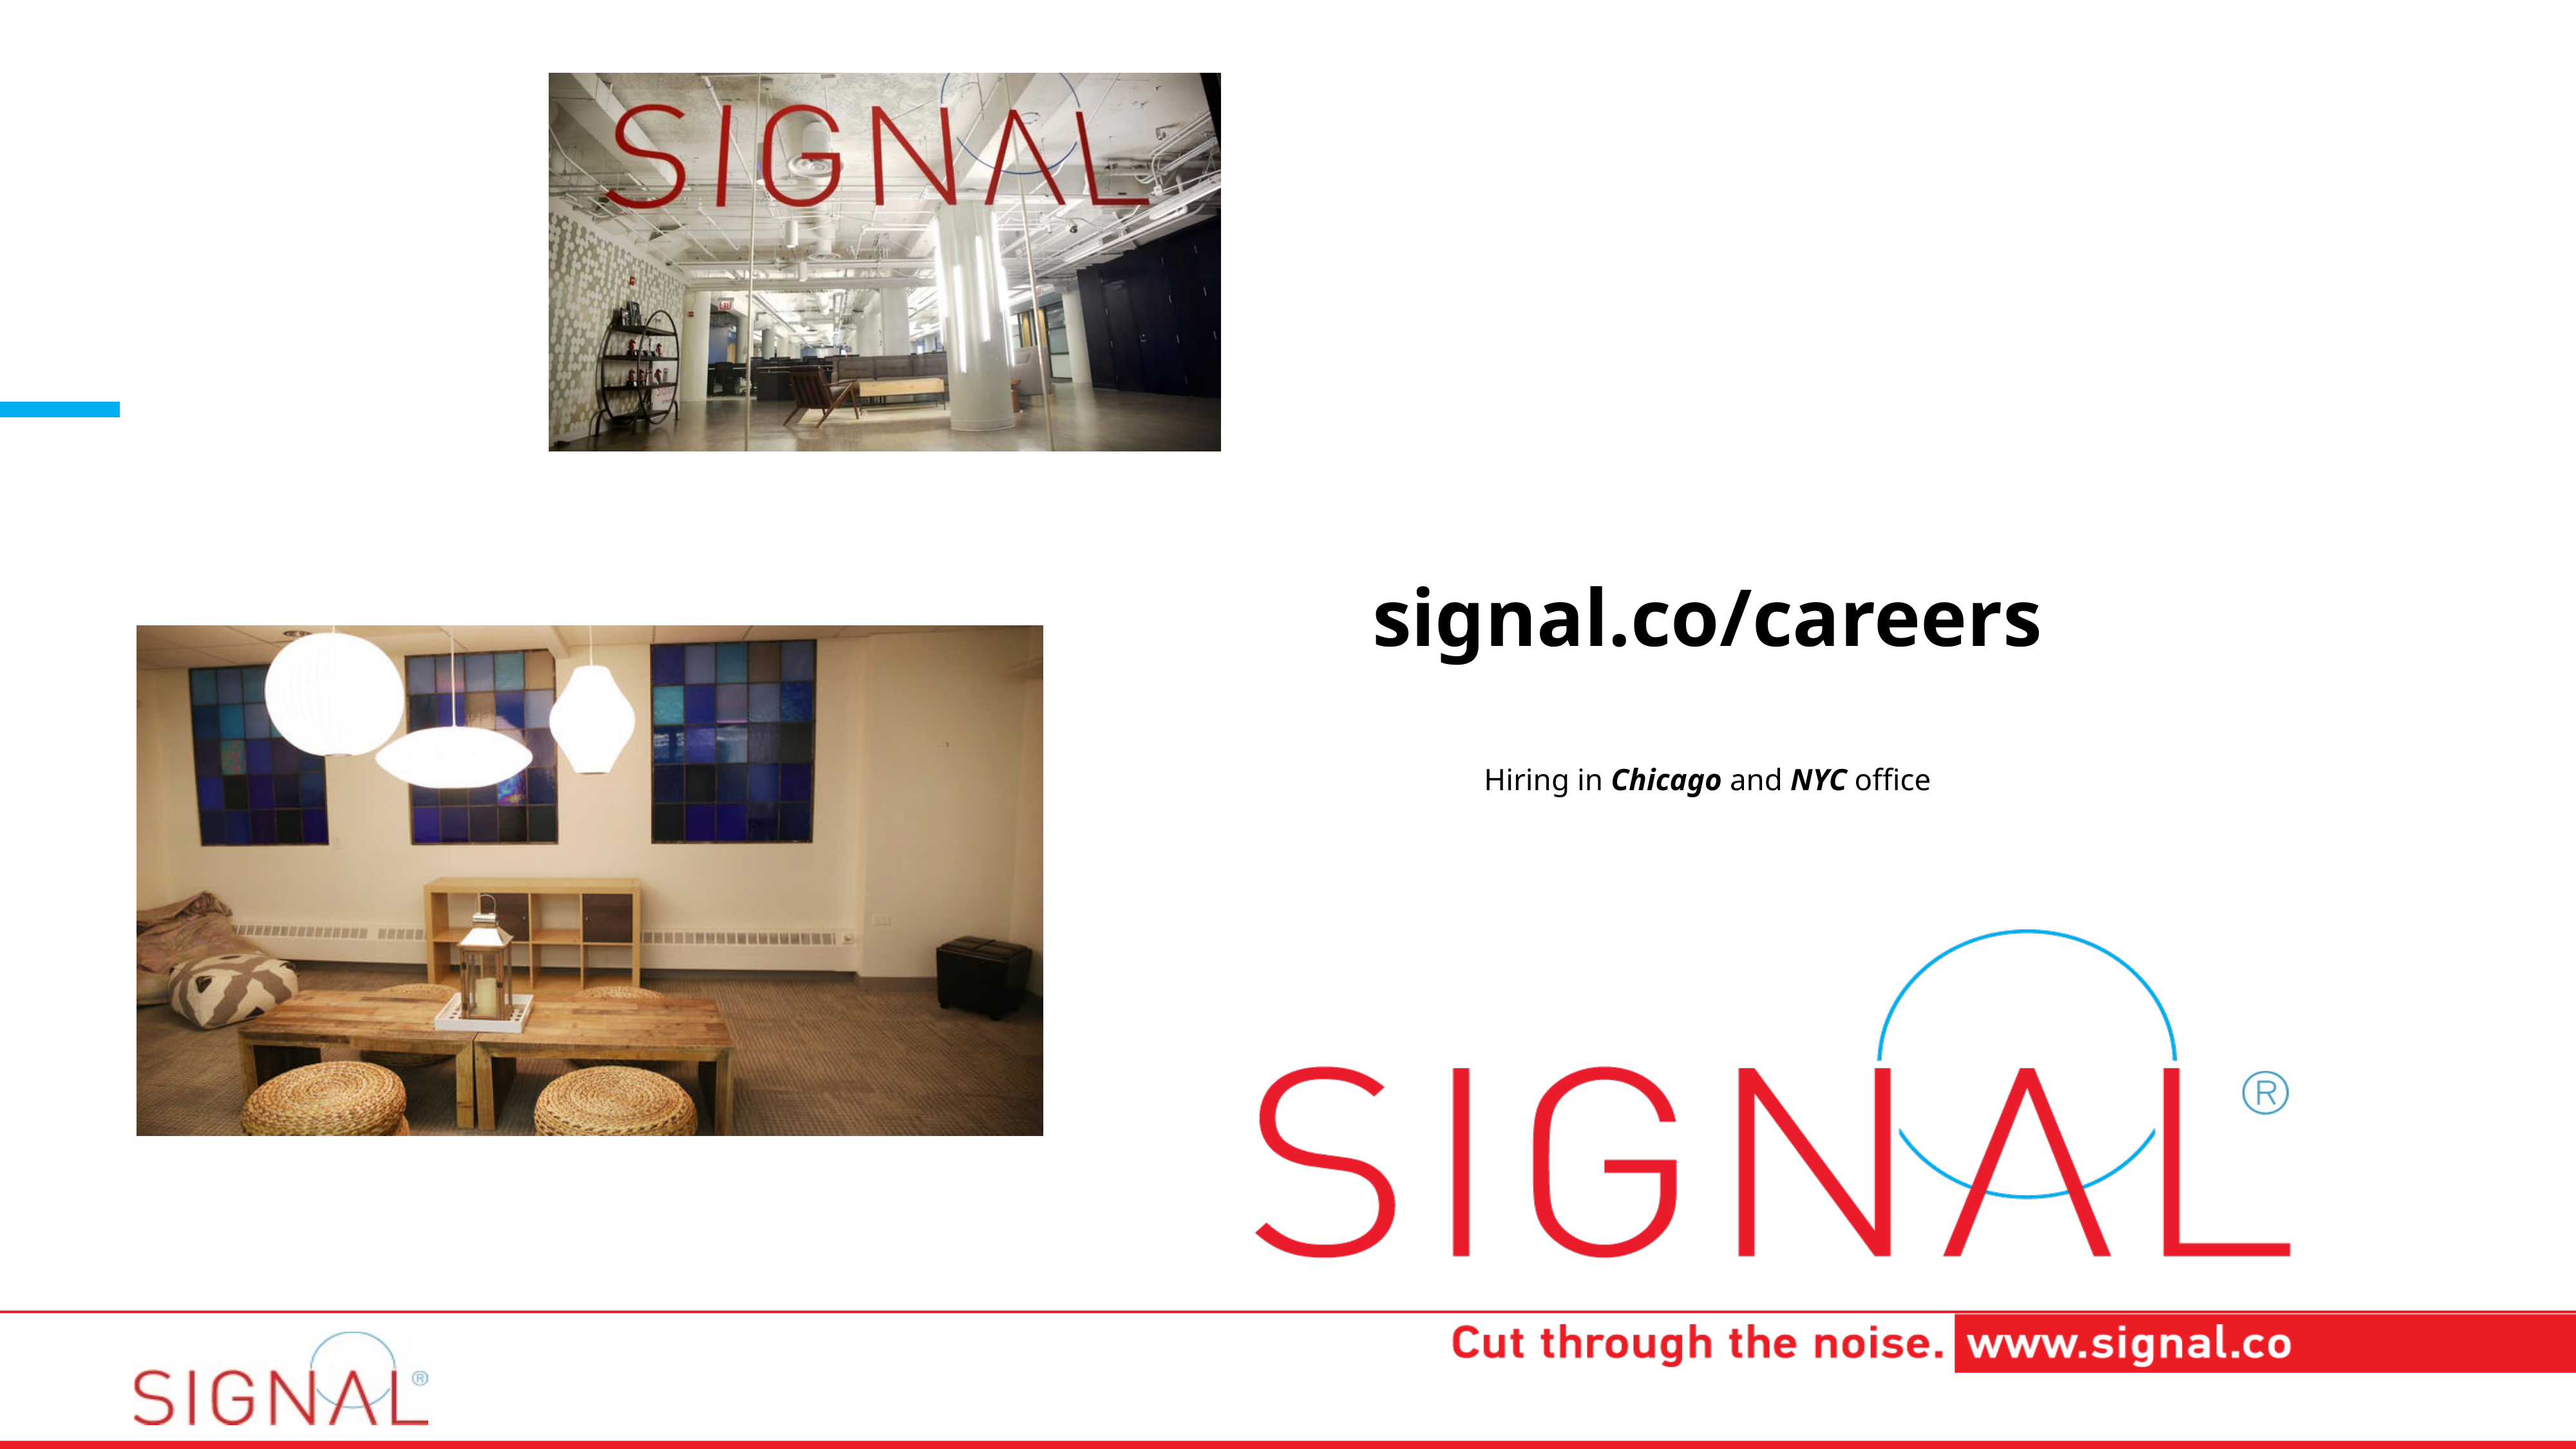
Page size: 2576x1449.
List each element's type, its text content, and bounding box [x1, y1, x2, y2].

picture [137, 625, 1044, 1136]
picture [134, 1332, 428, 1425]
picture [549, 73, 1222, 451]
title signal.co/careers Hiring in Chicago and NYC office [730, 512, 2576, 826]
picture [1202, 886, 2576, 1396]
